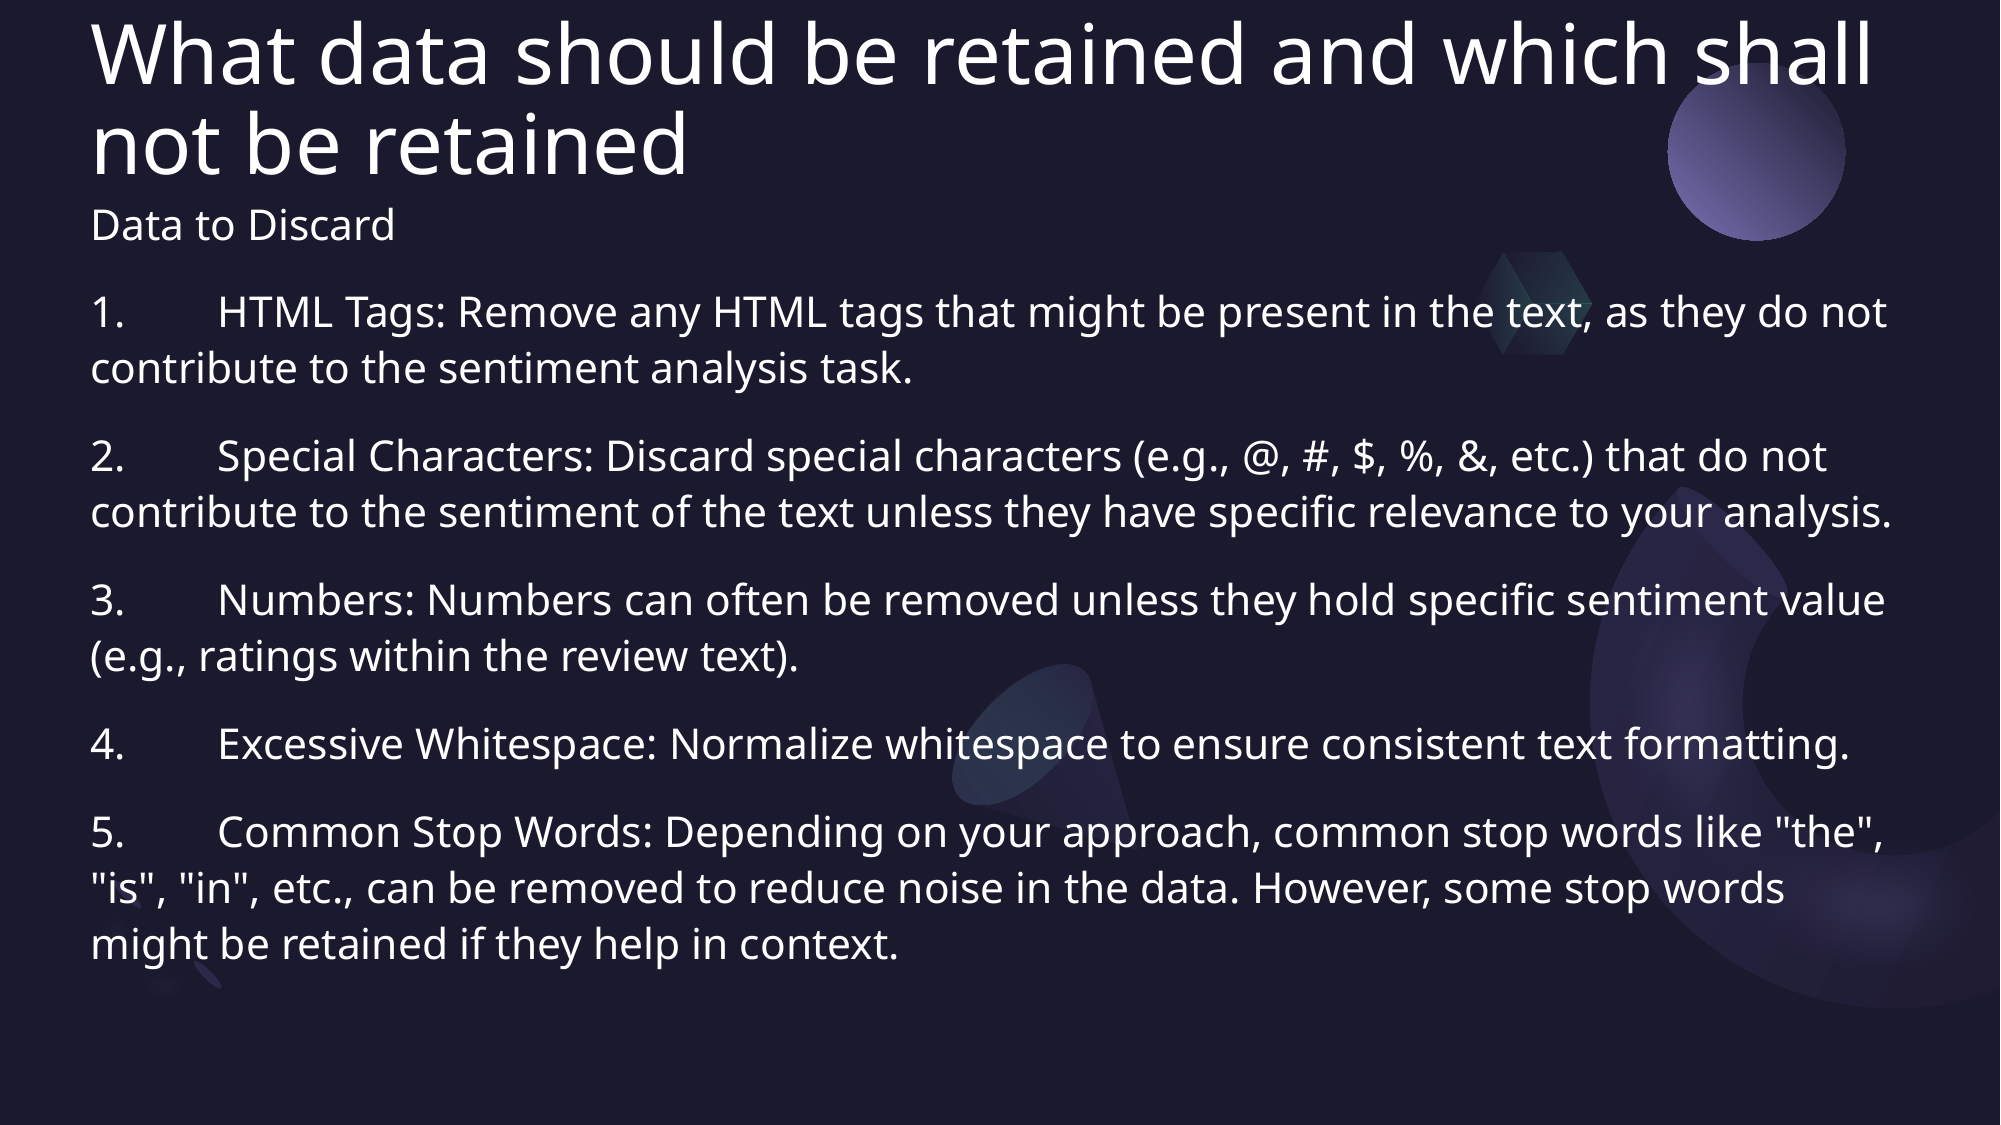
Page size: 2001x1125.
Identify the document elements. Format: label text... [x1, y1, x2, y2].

list Data to Discard 1. HTML Tags: Remove any HTML tags that might be present in the text, as they do not contribute to the sentiment analysis task. 2. Special Characters: Discard special characters (e.g., @, #, $, %, &, etc.) that do not contribute to the sentiment of the text unless they have specific relevance to your analysis. 3. Numbers: Numbers can often be removed unless they hold specific sentiment value (e.g., ratings within the review text). 4. Excessive Whitespace: Normalize whitespace to ensure consistent text formatting. 5. Common Stop Words: Depending on your approach, common stop words like "the", "is", "in", etc., can be removed to reduce noise in the data. However, some stop words might be retained if they help in context. [90, 192, 1910, 1047]
title What data should be retained and which shall not be retained [90, 0, 1910, 192]
